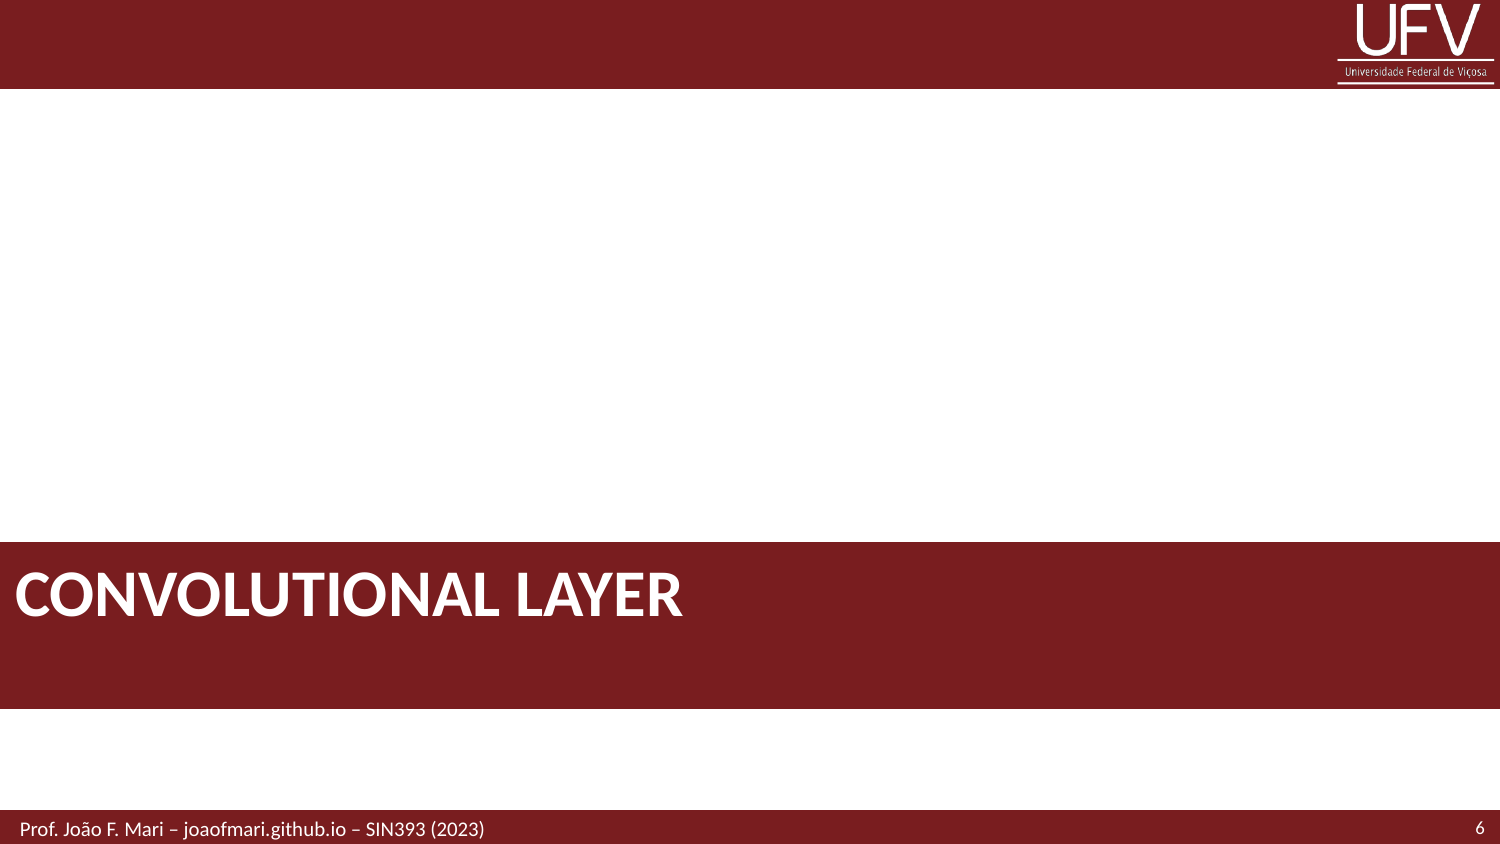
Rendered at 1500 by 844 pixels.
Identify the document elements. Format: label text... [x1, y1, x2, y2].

picture [1330, 0, 1500, 92]
title Convolutional layer [0, 542, 1500, 710]
footer Prof. João F. Mari – joaofmari.github.io – SIN393 (2023) [0, 812, 1034, 844]
slide_number 6 [1328, 811, 1500, 844]
